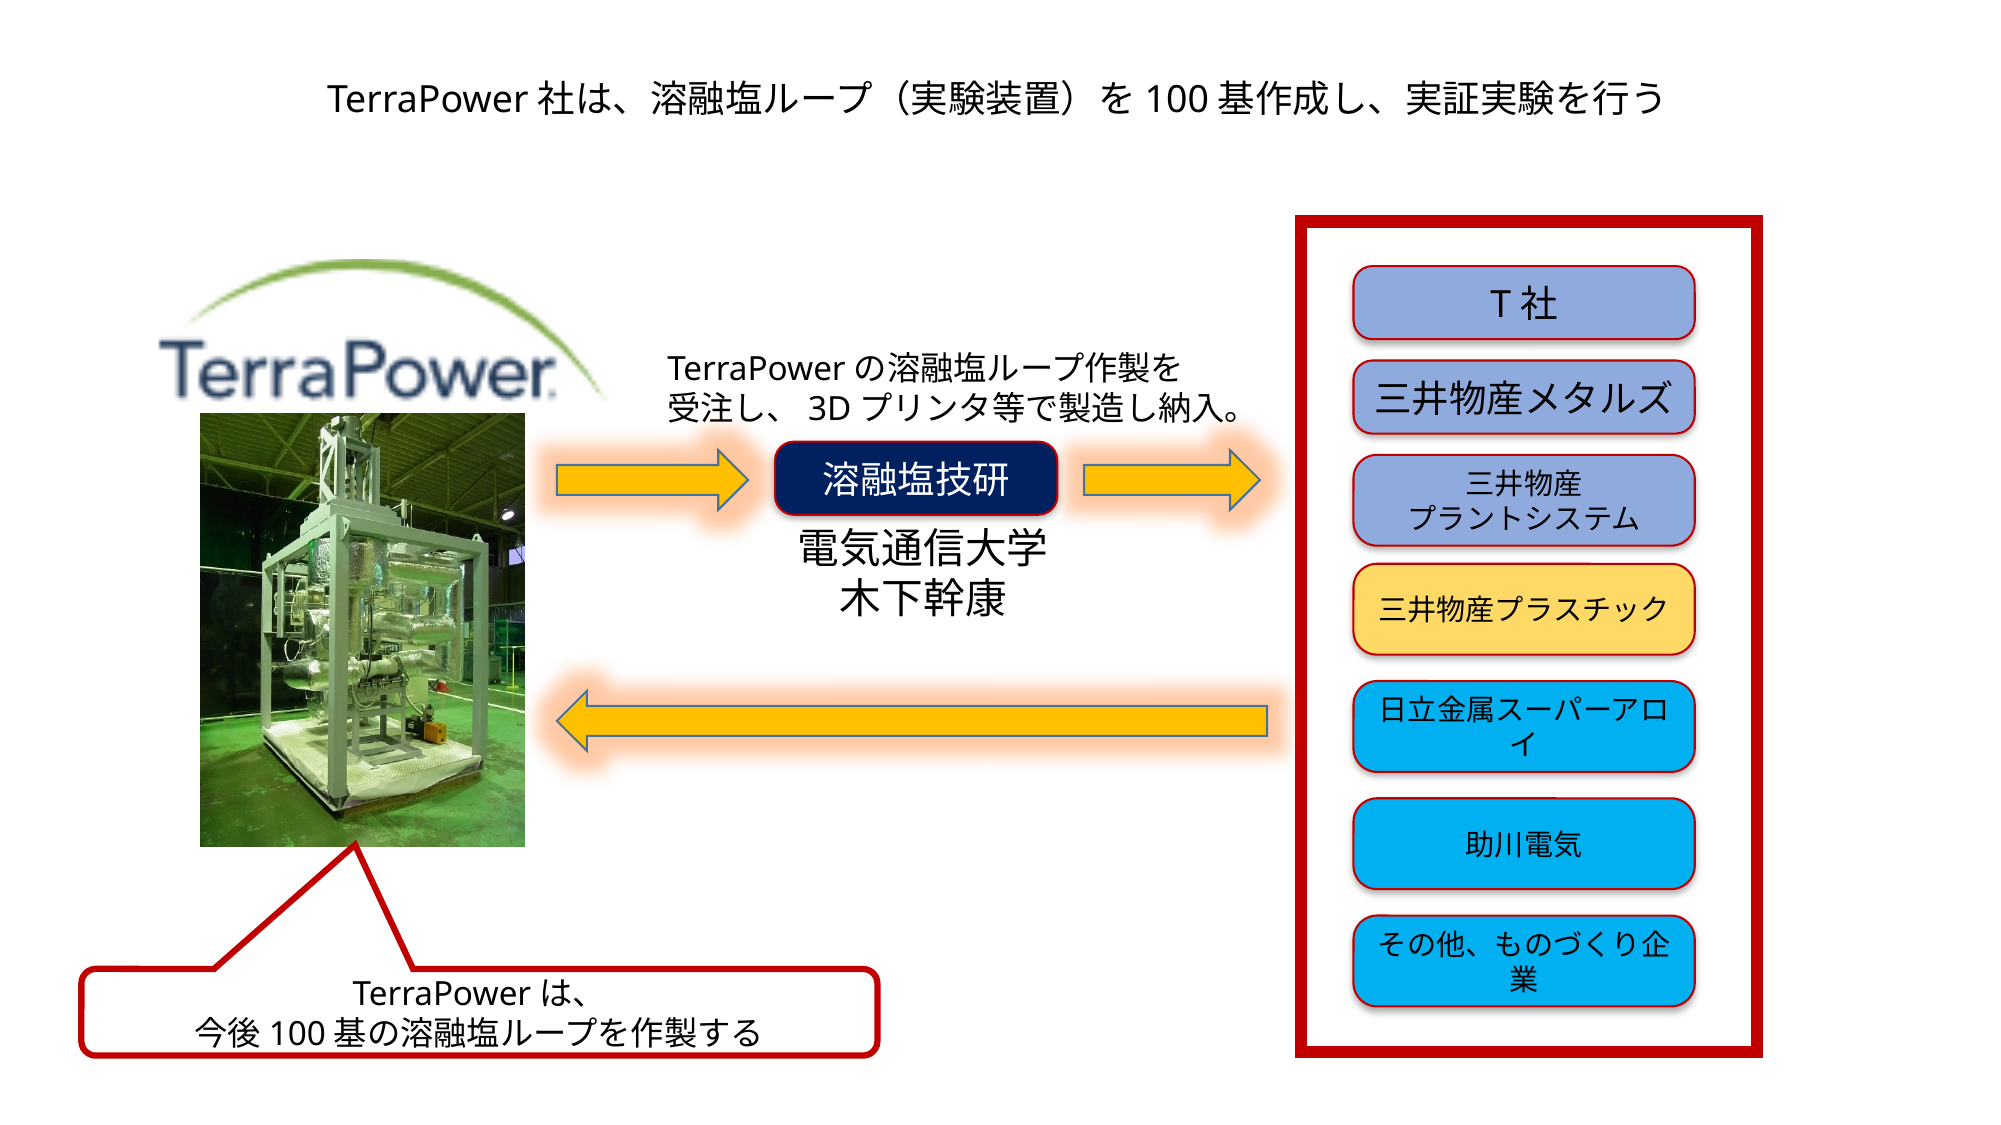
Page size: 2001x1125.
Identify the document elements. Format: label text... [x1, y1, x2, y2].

text_box 溶融塩技研 [774, 440, 1059, 516]
text_box [555, 688, 1269, 754]
text_box 電気通信大学 木下幹康 [774, 515, 1072, 630]
picture [200, 413, 525, 847]
text_box [555, 447, 750, 513]
picture [157, 259, 613, 406]
text_box [1300, 220, 1758, 1053]
text_box TerraPower社は、溶融塩ループ（実験装置）を100基作成し、実証実験を行う [243, 67, 1752, 128]
text_box TerraPowerは、 今後100基の溶融塩ループを作製する [80, 847, 879, 1057]
text_box TerraPowerの溶融塩ループ作製を 受注し、3Dプリンタ等で製造し納入。 [652, 339, 1247, 435]
text_box [1083, 447, 1262, 513]
